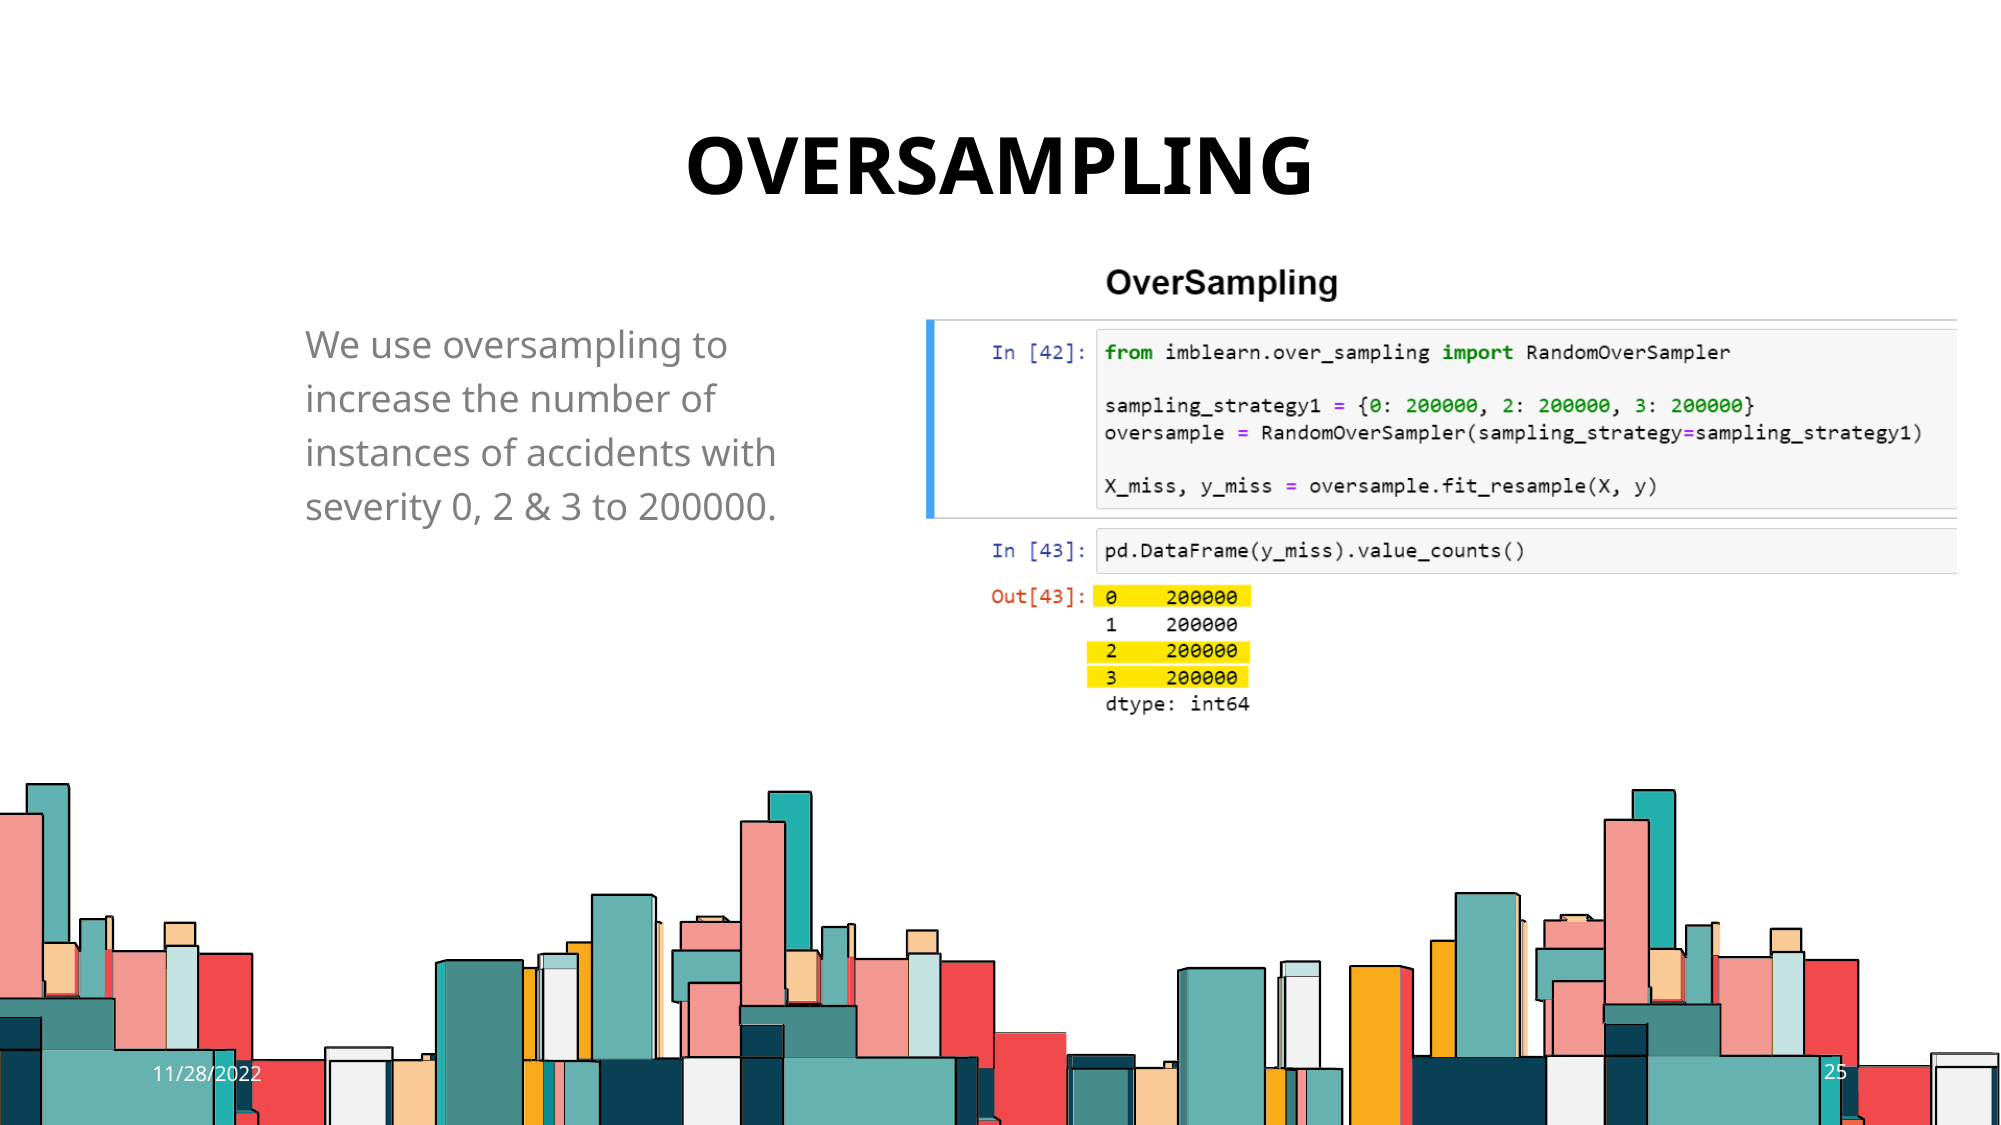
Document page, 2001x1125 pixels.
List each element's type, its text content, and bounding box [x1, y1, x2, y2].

slide_number 25 [1412, 1042, 1863, 1103]
title Oversampling [154, 60, 1847, 278]
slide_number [137, 1042, 588, 1103]
picture [923, 259, 1957, 745]
list We use oversampling to increase the number of instances of accidents with severity 0, 2 & 3 to 200000. [290, 304, 870, 745]
